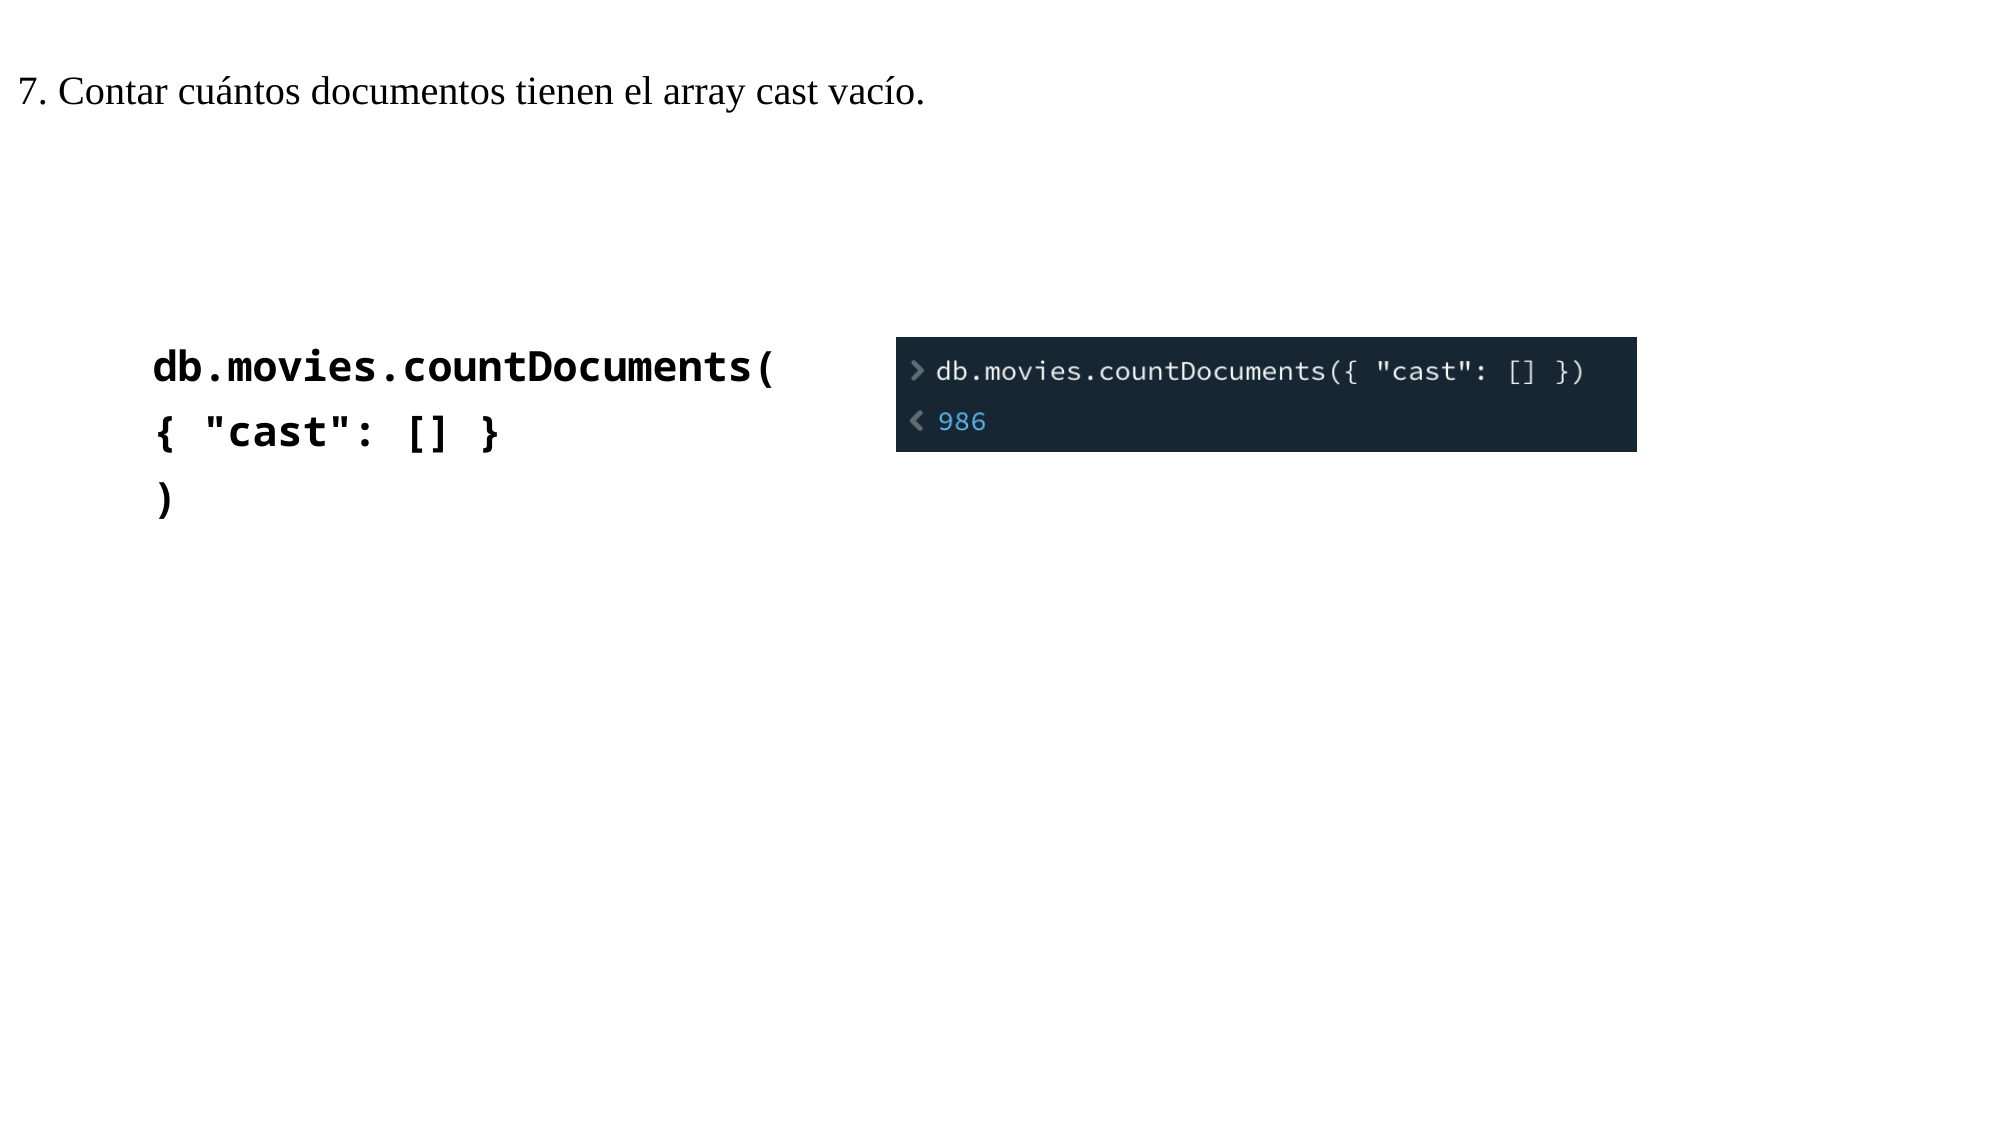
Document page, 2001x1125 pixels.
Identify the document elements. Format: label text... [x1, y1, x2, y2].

list db.movies.countDocuments( { "cast": [] } ) [137, 337, 1000, 963]
picture [896, 336, 1637, 453]
title 7. Contar cuántos documentos tienen el array cast vacío. [2, 60, 1054, 192]
